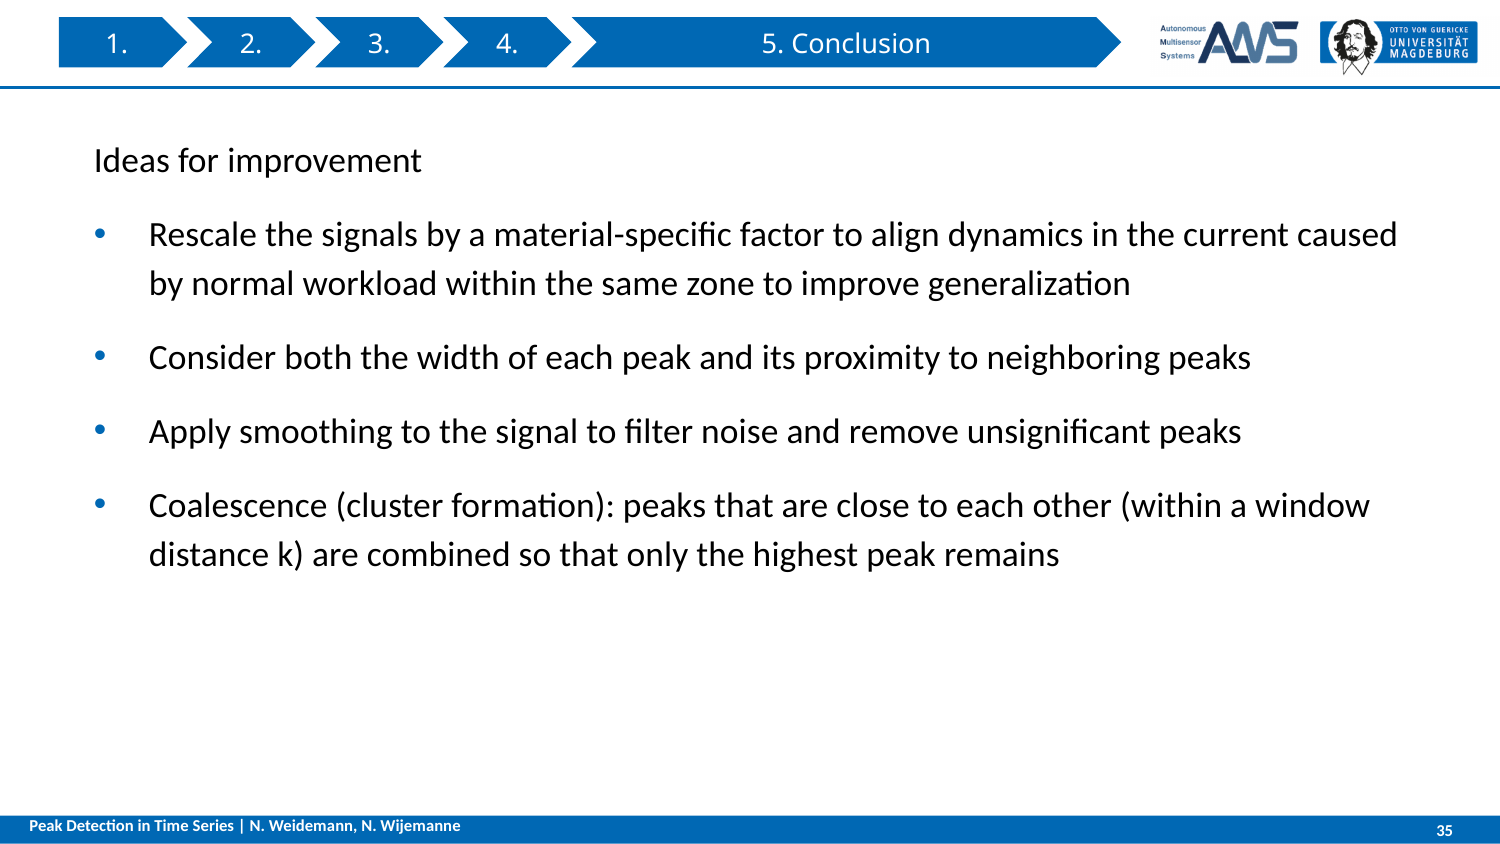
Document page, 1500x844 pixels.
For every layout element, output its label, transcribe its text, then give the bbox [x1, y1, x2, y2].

picture [1150, 16, 1500, 77]
list Ideas for improvement Rescale the signals by a material-specific factor to align dynamics in the current caused by normal workload within the same zone to improve generalization Consider both the width of each peak and its proximity to neighboring peaks Apply smoothing to the signal to filter noise and remove unsignificant peaks Coalescence (cluster formation): peaks that are close to each other (within a window distance k) are combined so that only the highest peak remains [59, 123, 1441, 721]
text_box Peak Detection in Time Series | N. Weidemann, N. Wijemanne [14, 804, 666, 844]
slide_number 35 [1312, 815, 1454, 844]
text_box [58, 16, 1122, 68]
